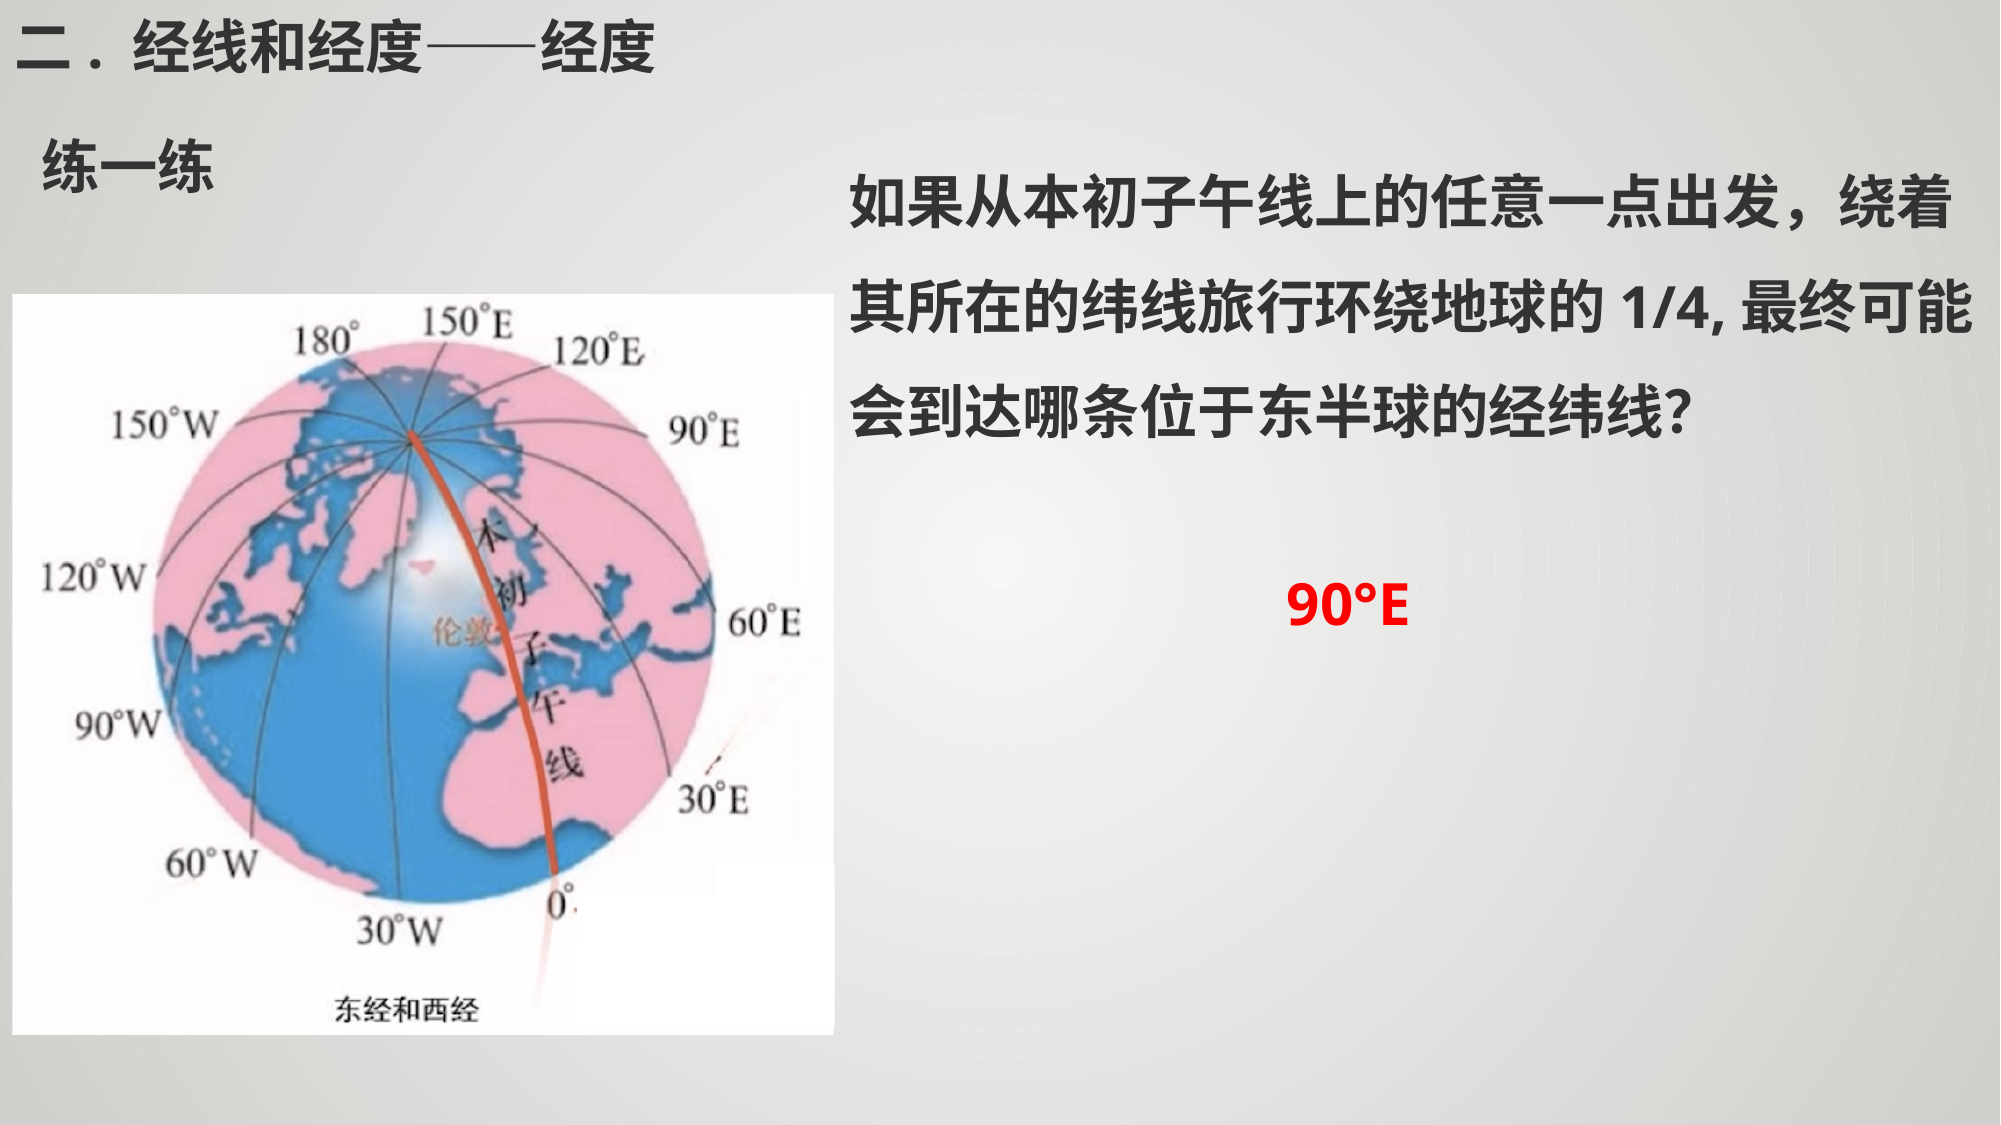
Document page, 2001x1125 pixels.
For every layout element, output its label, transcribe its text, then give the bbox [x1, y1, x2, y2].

text_box 二. 经线和经度——经度 [0, 2, 846, 88]
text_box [12, 294, 835, 1035]
text_box 如果从本初子午线上的任意一点出发，绕着其所在的纬线旅行环绕地球的1/4,最终可能会到达哪条位于东半球的经纬线？ [833, 122, 2000, 453]
text_box 练一练 [26, 122, 271, 208]
text_box 90°E [1272, 524, 1491, 645]
